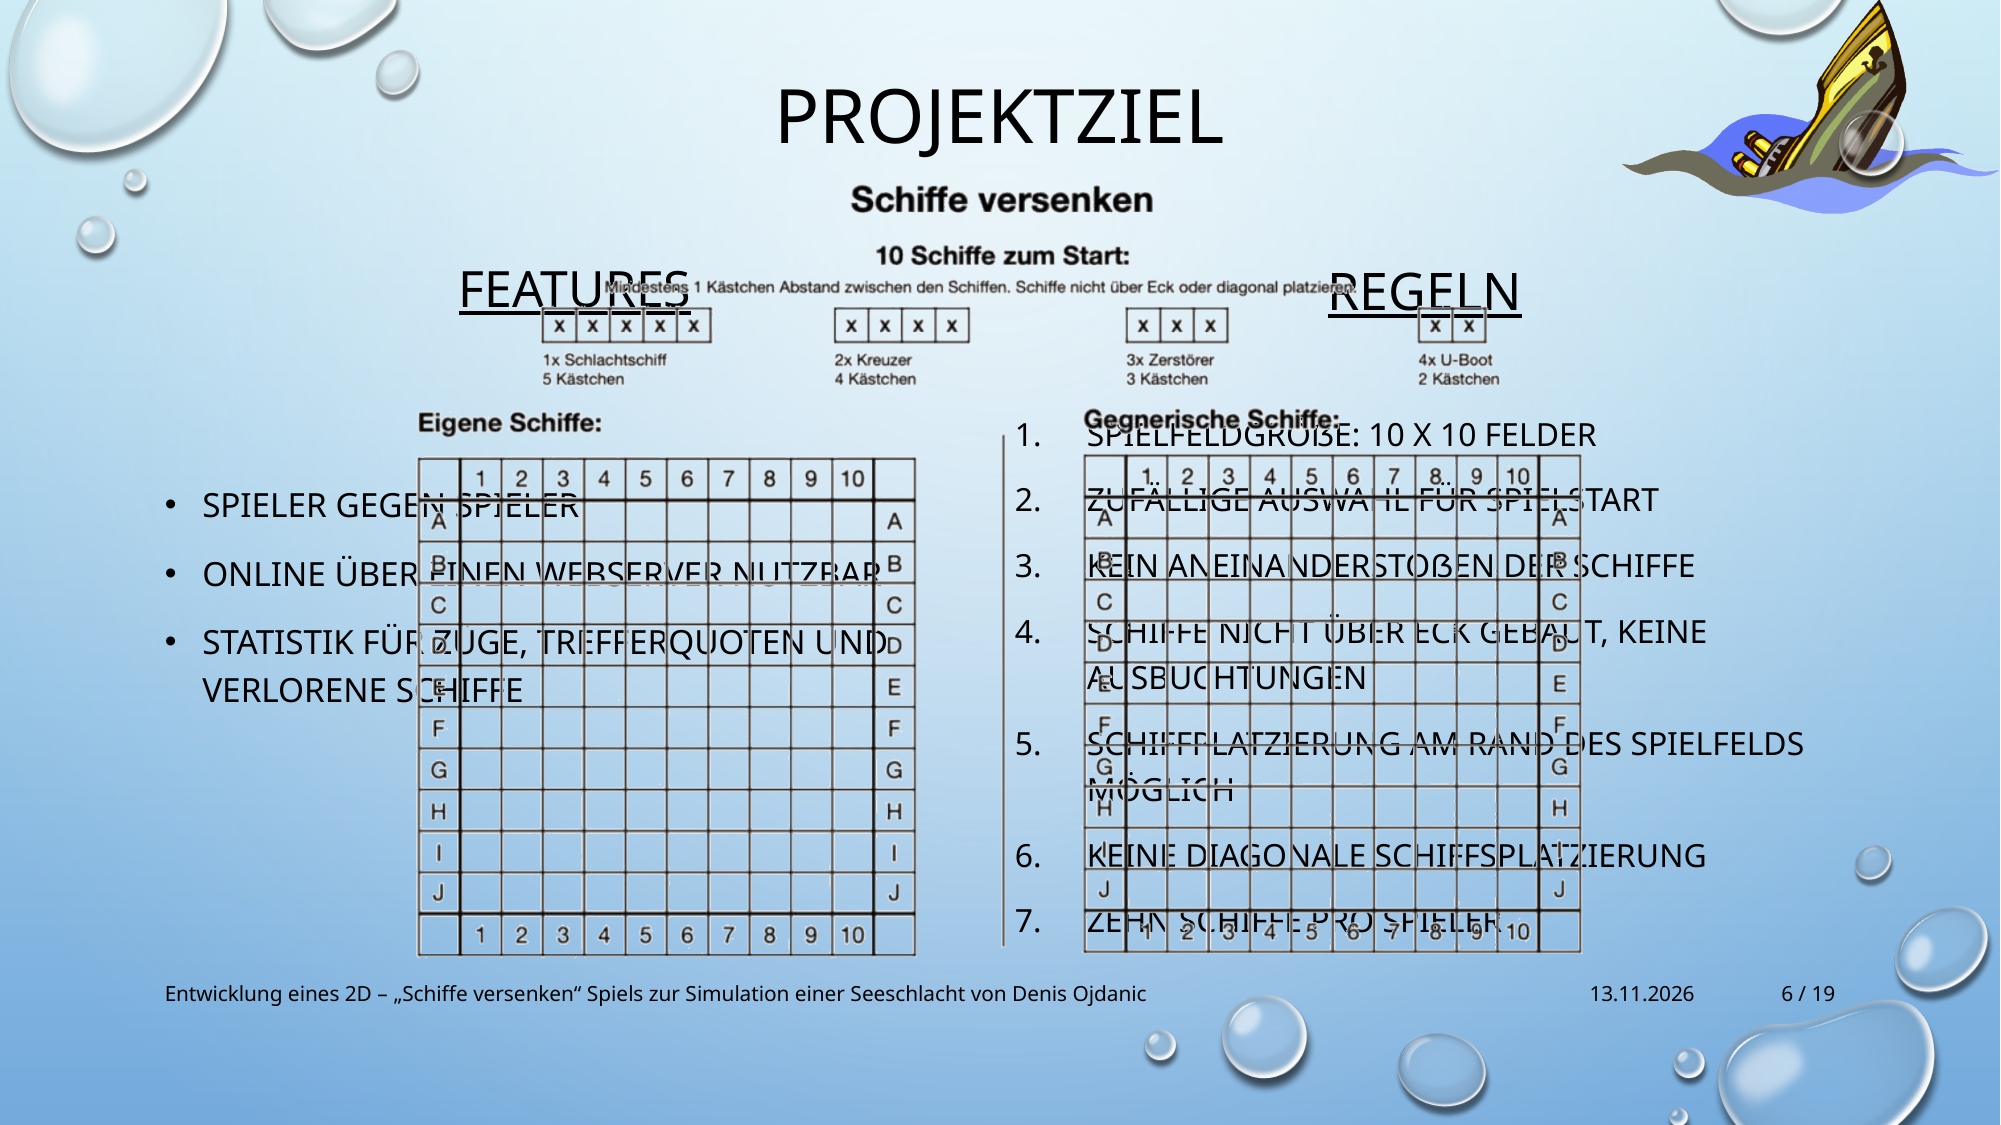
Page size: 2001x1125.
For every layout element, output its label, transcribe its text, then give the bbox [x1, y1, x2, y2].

footer Entwicklung eines 2D – „Schiffe versenken“ Spiels zur Simulation einer Seeschlacht von Denis Ojdanic [149, 965, 1245, 1025]
picture [0, 0, 2000, 1125]
title Projektziel [149, 50, 1851, 189]
text_box Regeln Spielfeldgröße: 10 x 10 Felder Zufällige Auswahl für Spielstart Kein Aneinanderstoßen der Schiffe Schiffe nicht über Eck gebaut, keine Ausbuchtungen Schiffplatzierung am Rand des Spielfelds möglich Keine diagonale Schiffsplatzierung Zehn Schiffe pro Spieler [1595, 238, 1851, 950]
slide_number 6 / 19 [1724, 965, 1851, 1025]
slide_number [1259, 965, 1710, 1025]
list Features Spieler gegen Spieler Online über einen Webserver nutzbar Statistik für Züge, Trefferquoten und verlorene Schiffe [149, 238, 404, 950]
